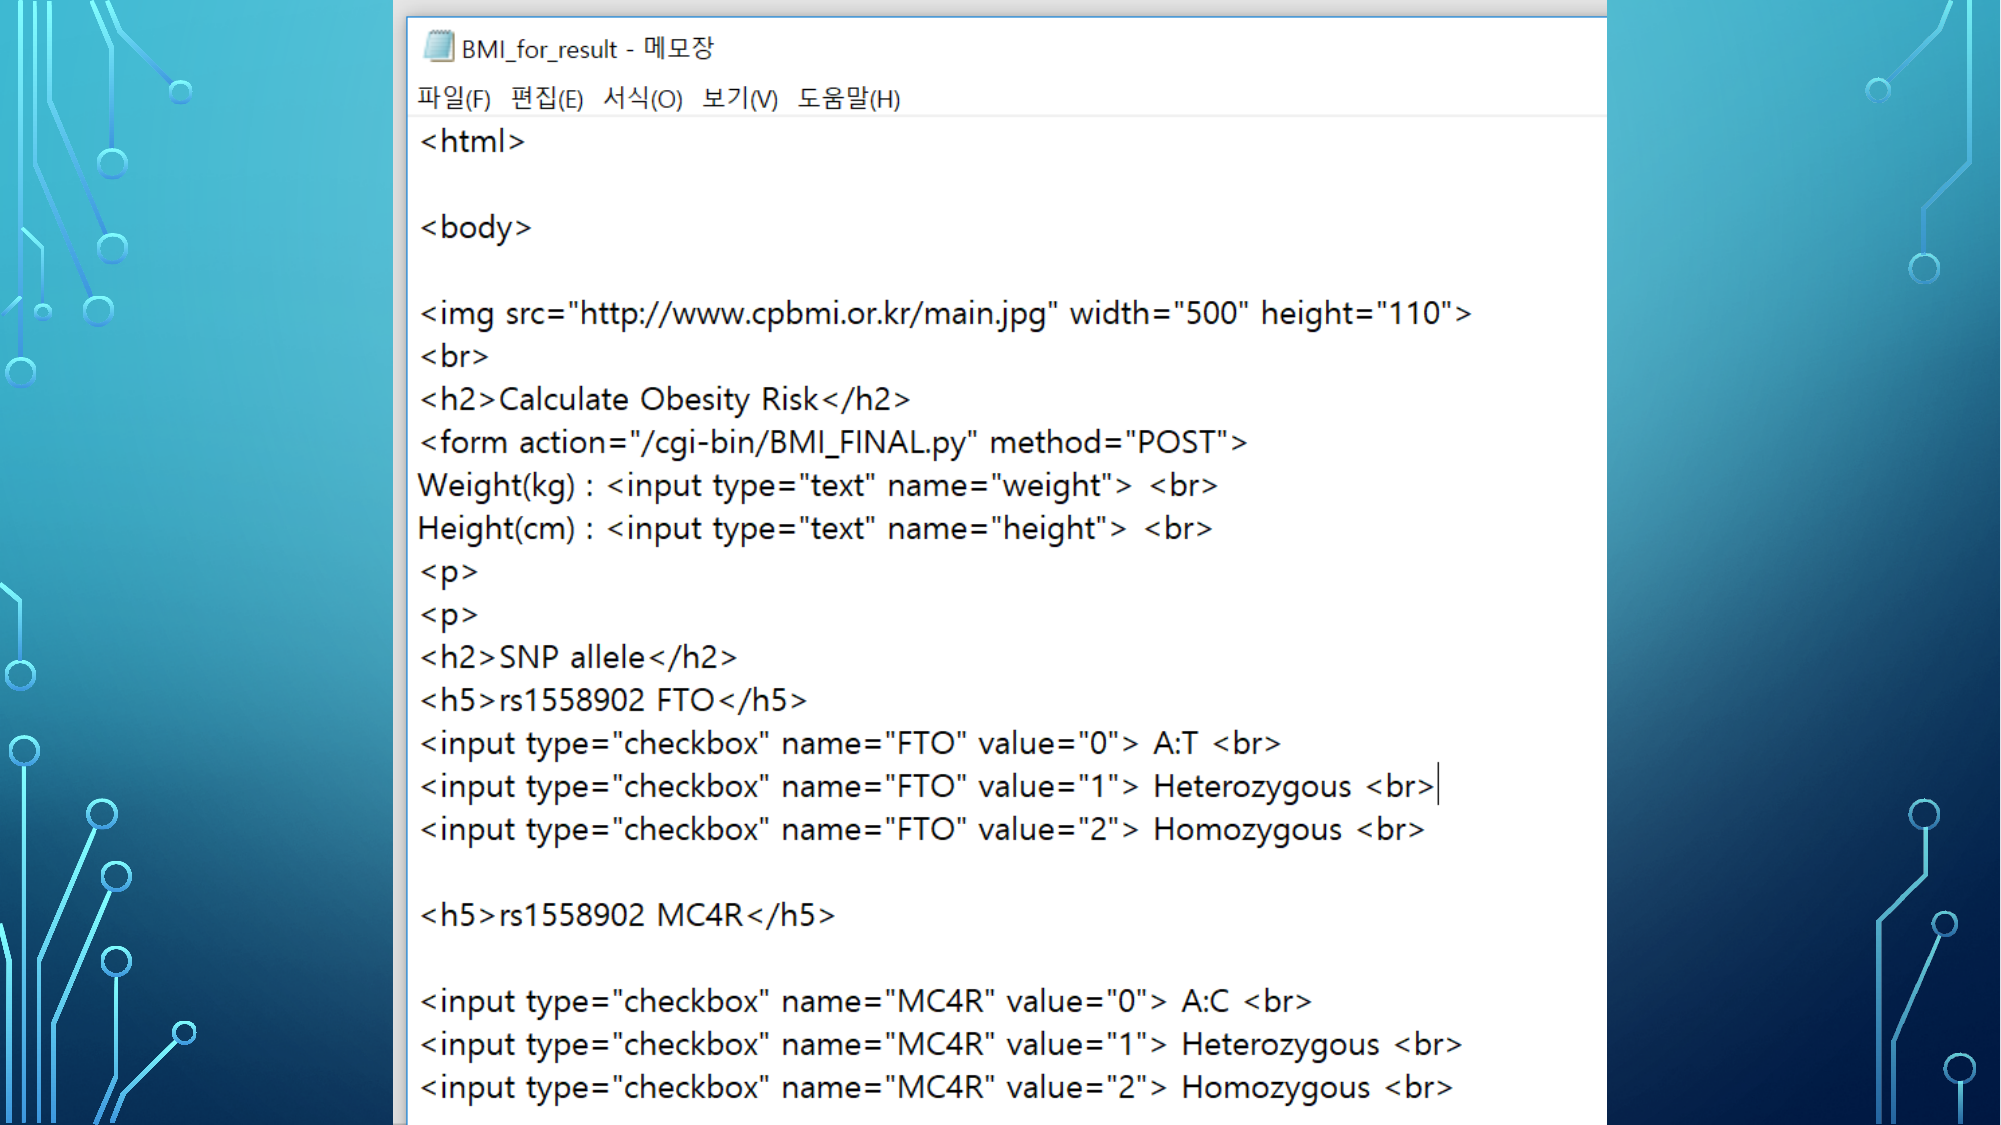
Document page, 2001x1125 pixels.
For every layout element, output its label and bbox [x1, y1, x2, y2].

picture [392, 0, 1607, 1125]
